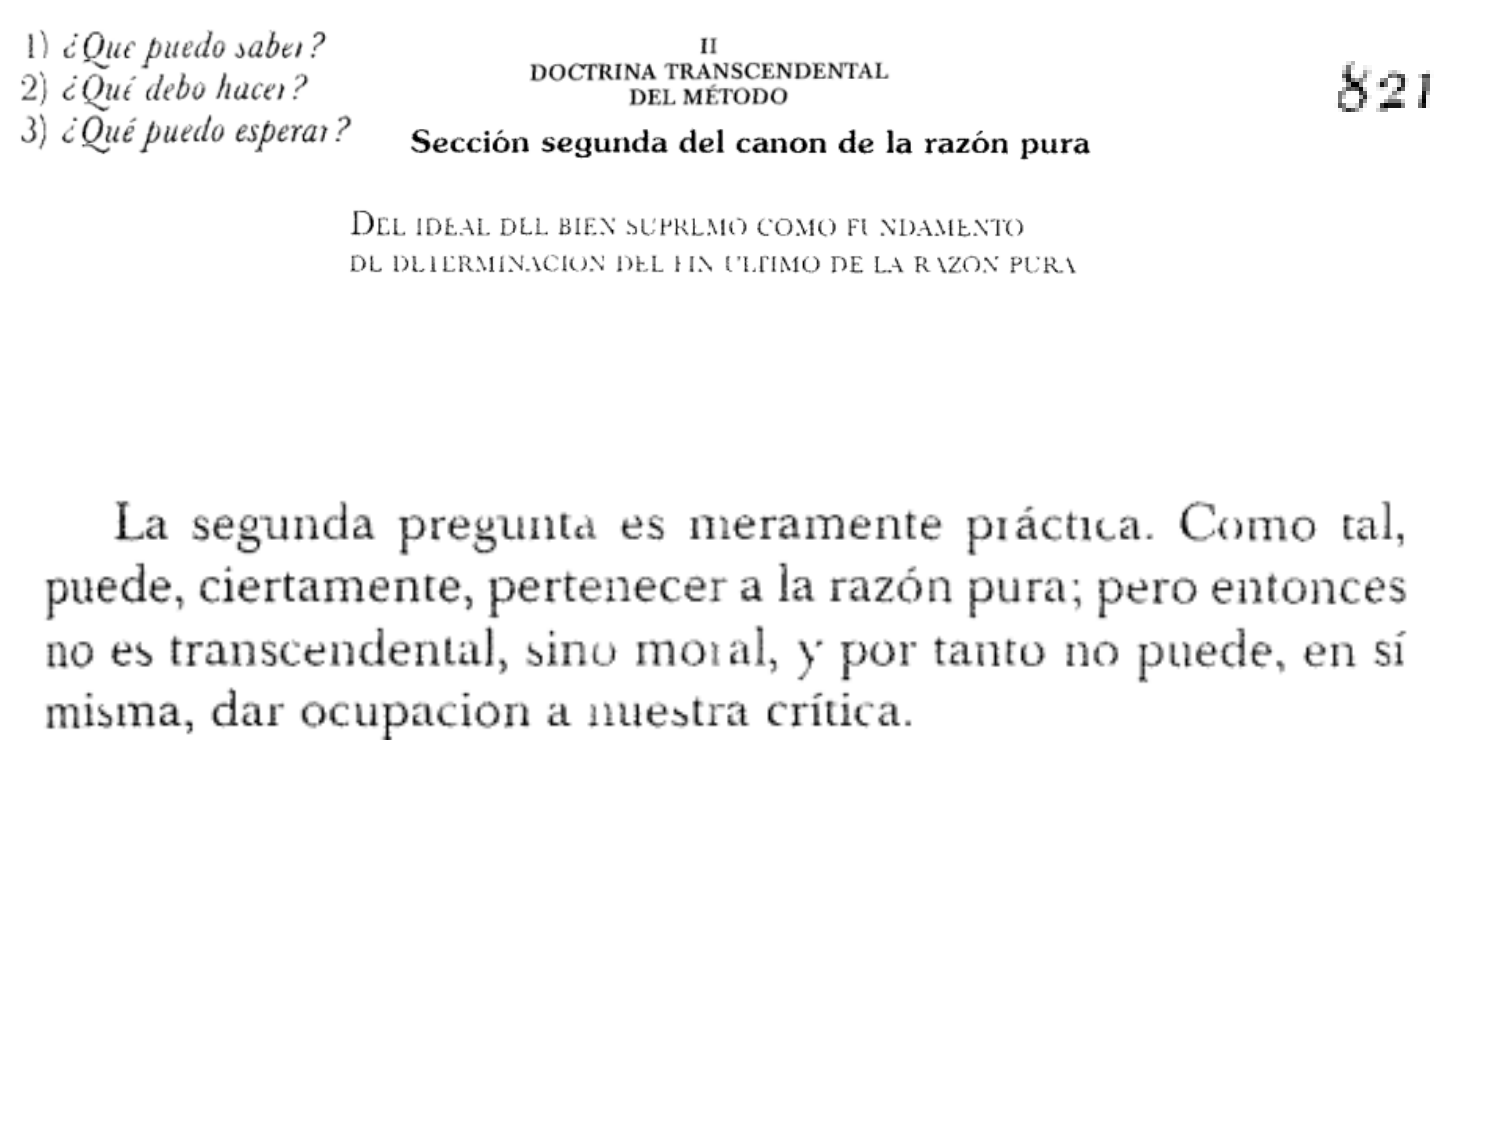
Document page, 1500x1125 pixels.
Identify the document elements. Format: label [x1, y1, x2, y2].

picture [1300, 28, 1464, 146]
picture [29, 467, 1440, 740]
picture [0, 27, 1127, 292]
